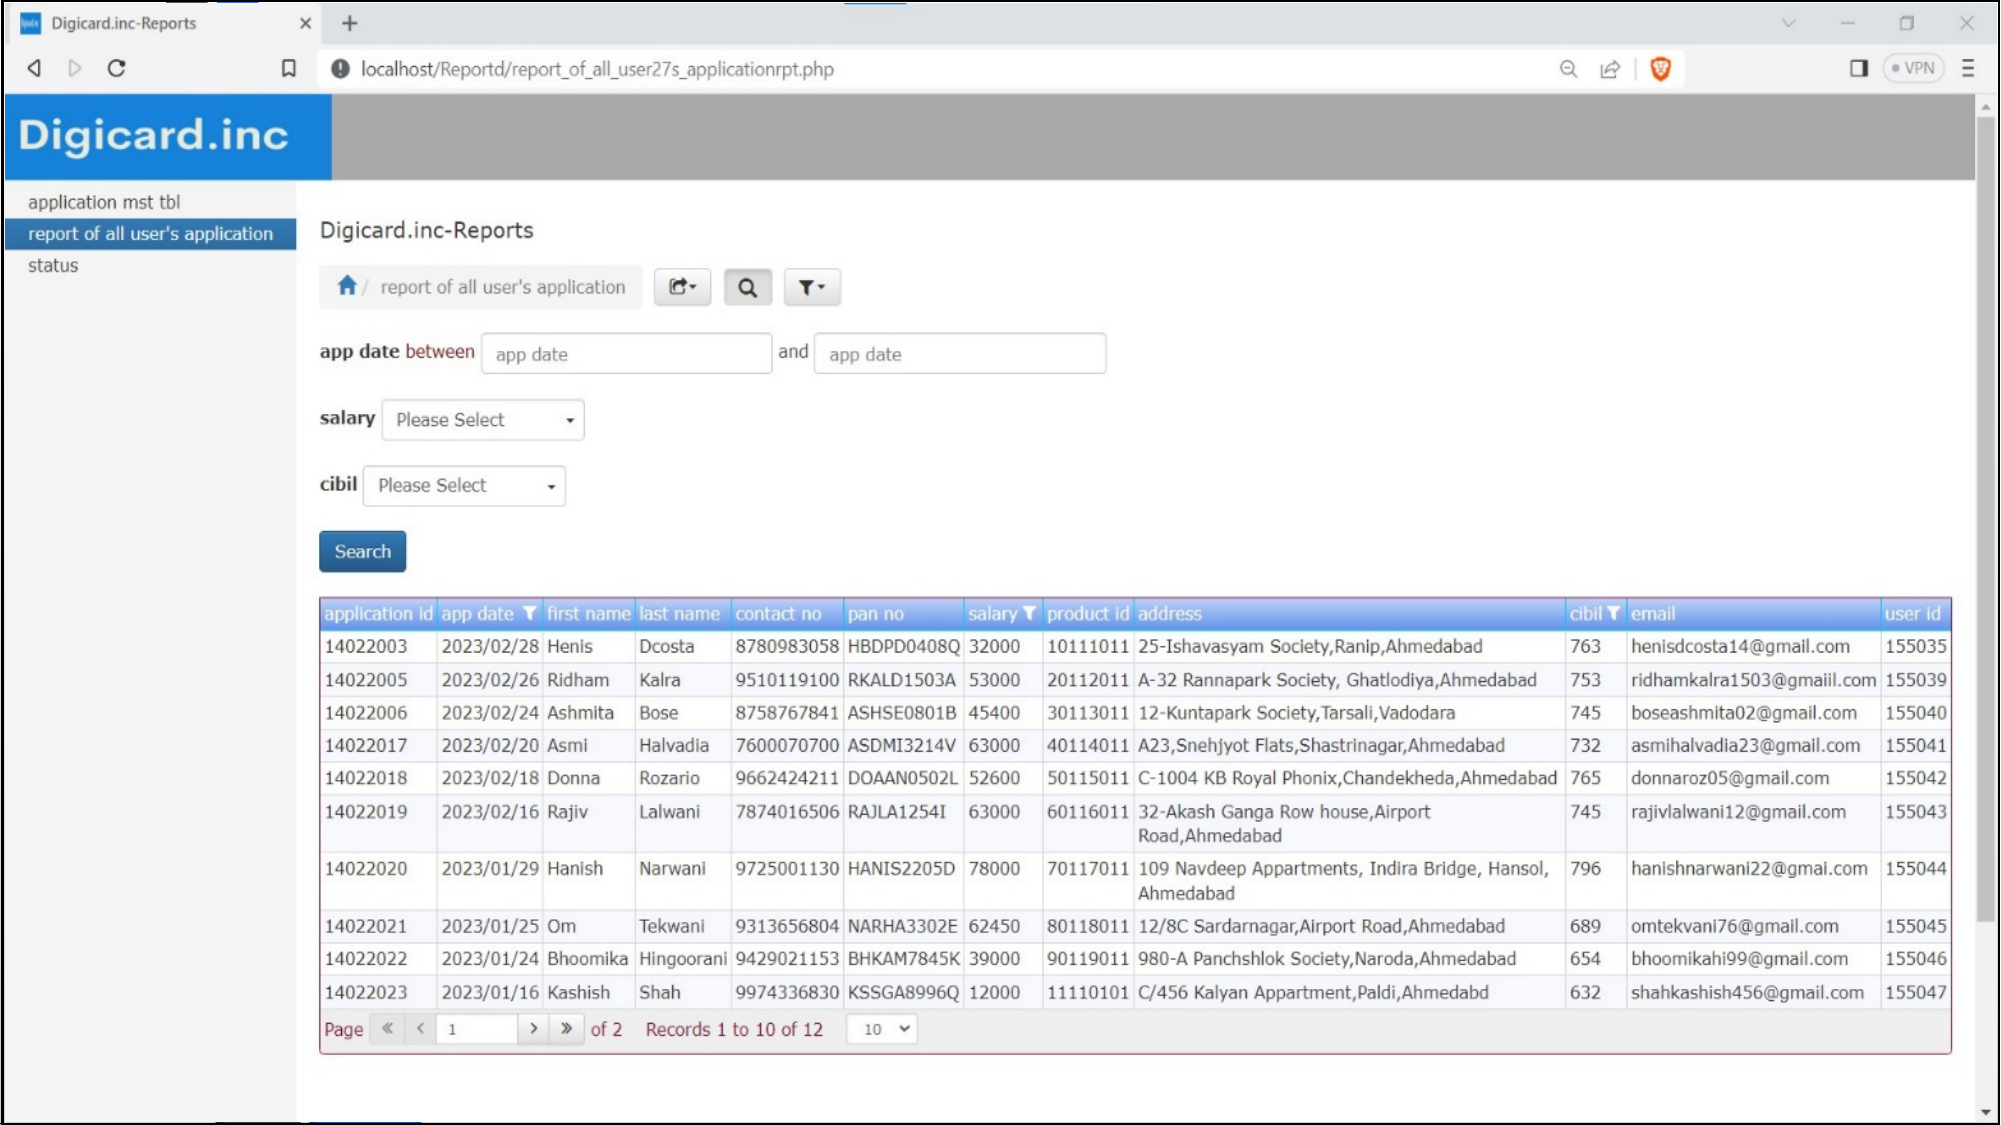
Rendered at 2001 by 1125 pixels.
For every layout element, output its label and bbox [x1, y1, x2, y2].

text_box [0, 0, 2000, 1125]
